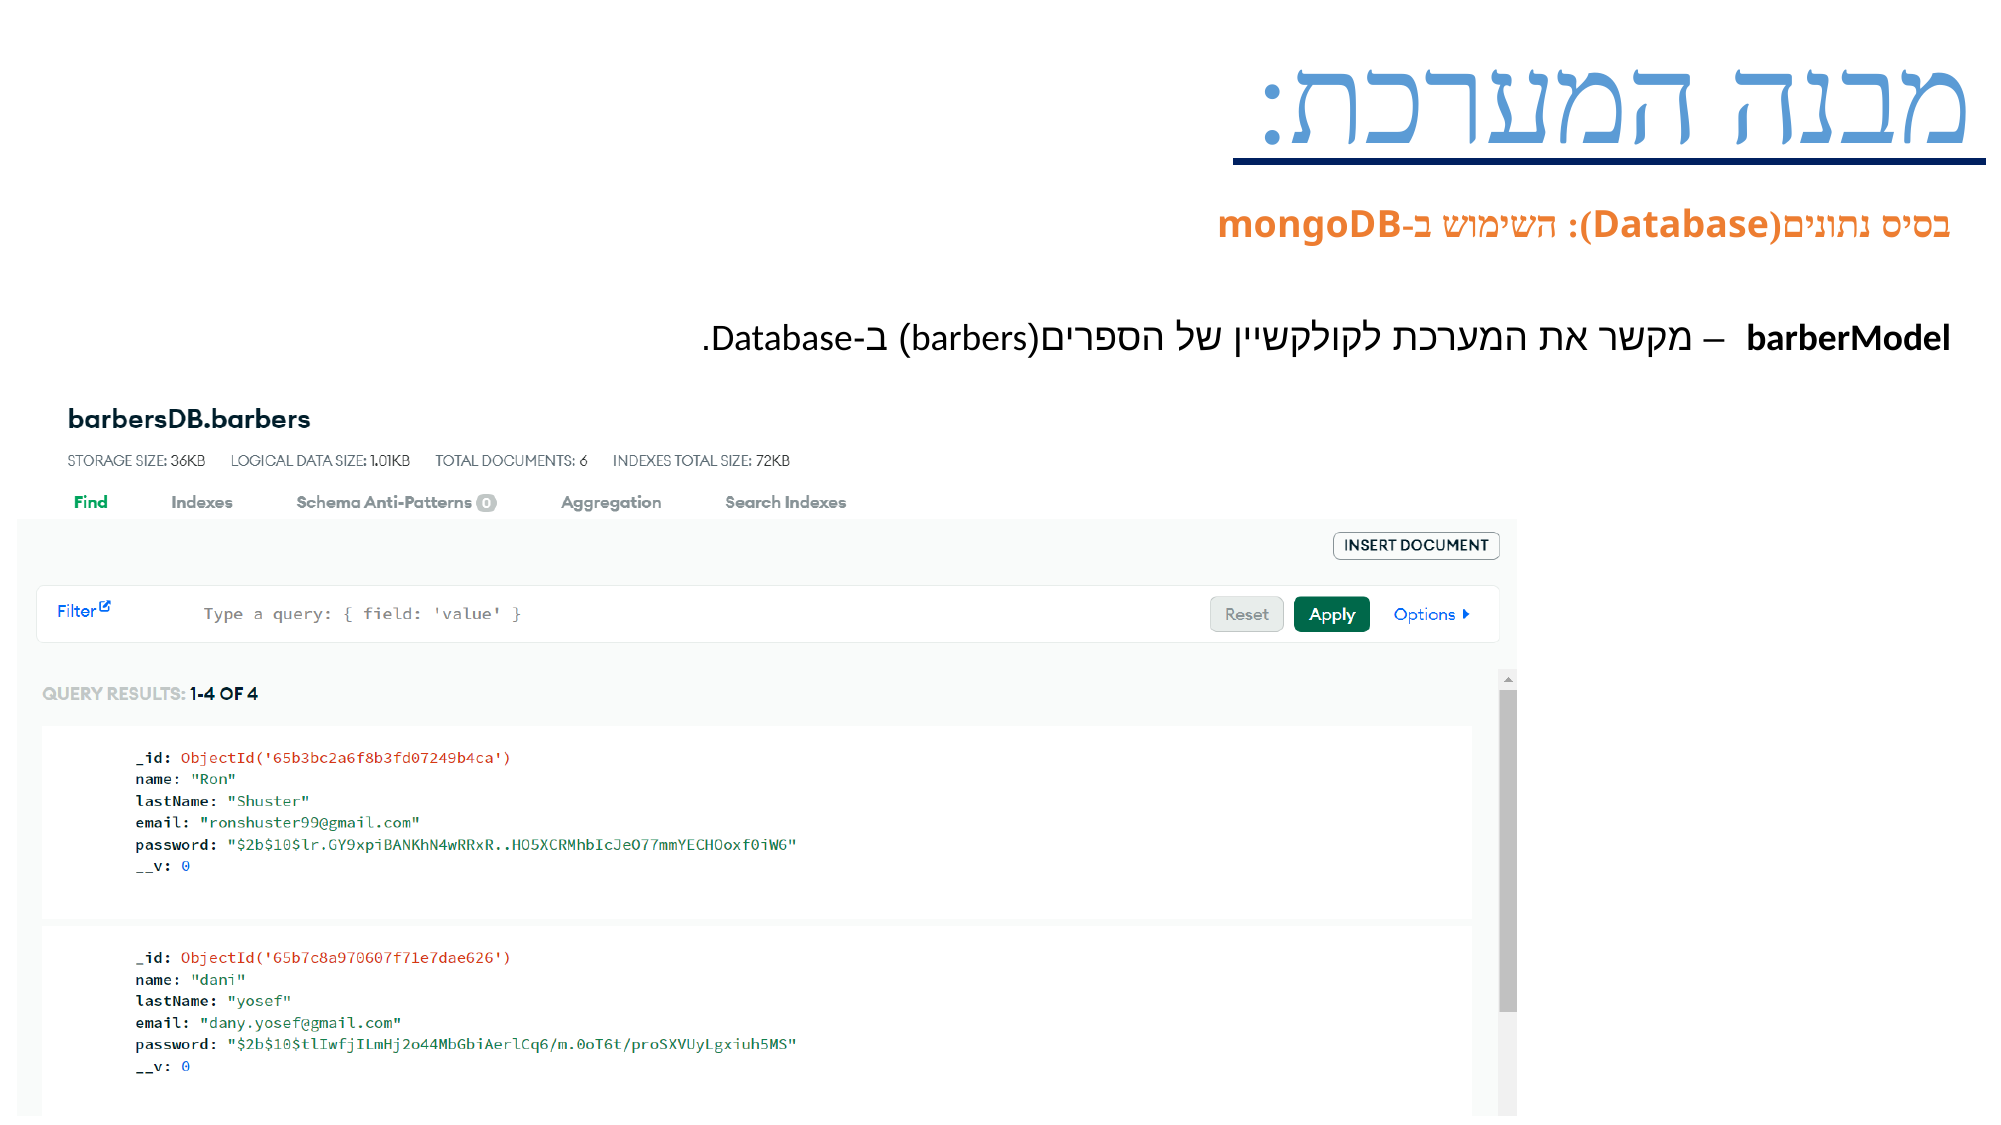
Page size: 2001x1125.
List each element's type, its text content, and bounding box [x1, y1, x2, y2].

text_box [1230, 155, 1989, 168]
text_box מבנה המערכת: [987, 10, 1988, 176]
text_box בסיס נתונים(Database): השימוש ב-mongoDB barberModel – מקשר את המערכת לקולקשיין של הספרים(barbers) ב-Database. [429, 189, 1967, 366]
picture [17, 387, 1517, 1116]
